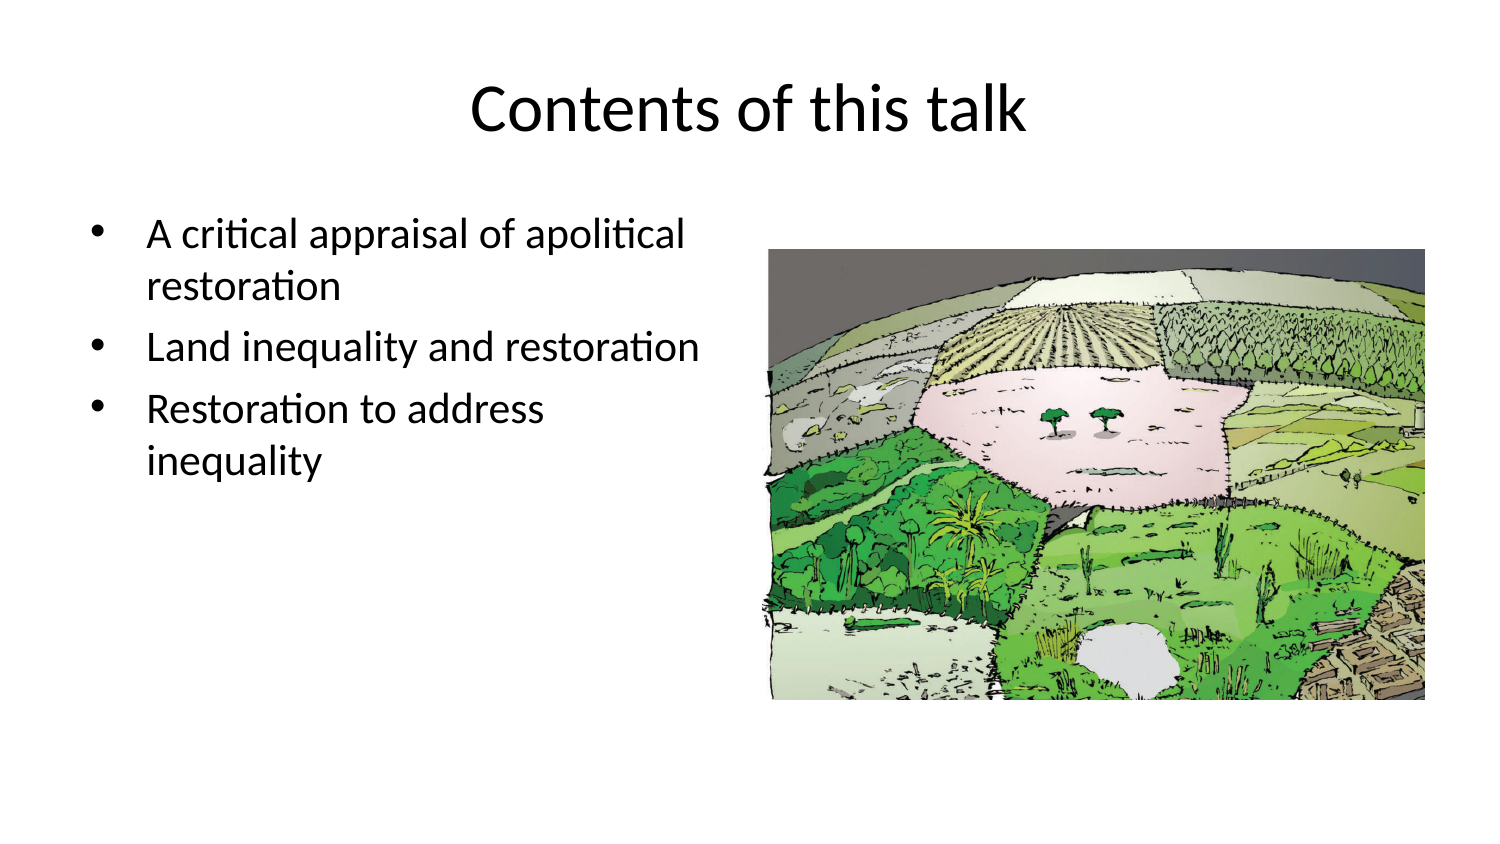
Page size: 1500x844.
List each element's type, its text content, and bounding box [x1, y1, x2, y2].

list A critical appraisal of apolitical restoration Land inequality and restoration Restoration to address inequality [75, 196, 738, 754]
picture [762, 249, 1426, 701]
title Contents of this talk [75, 33, 1425, 175]
